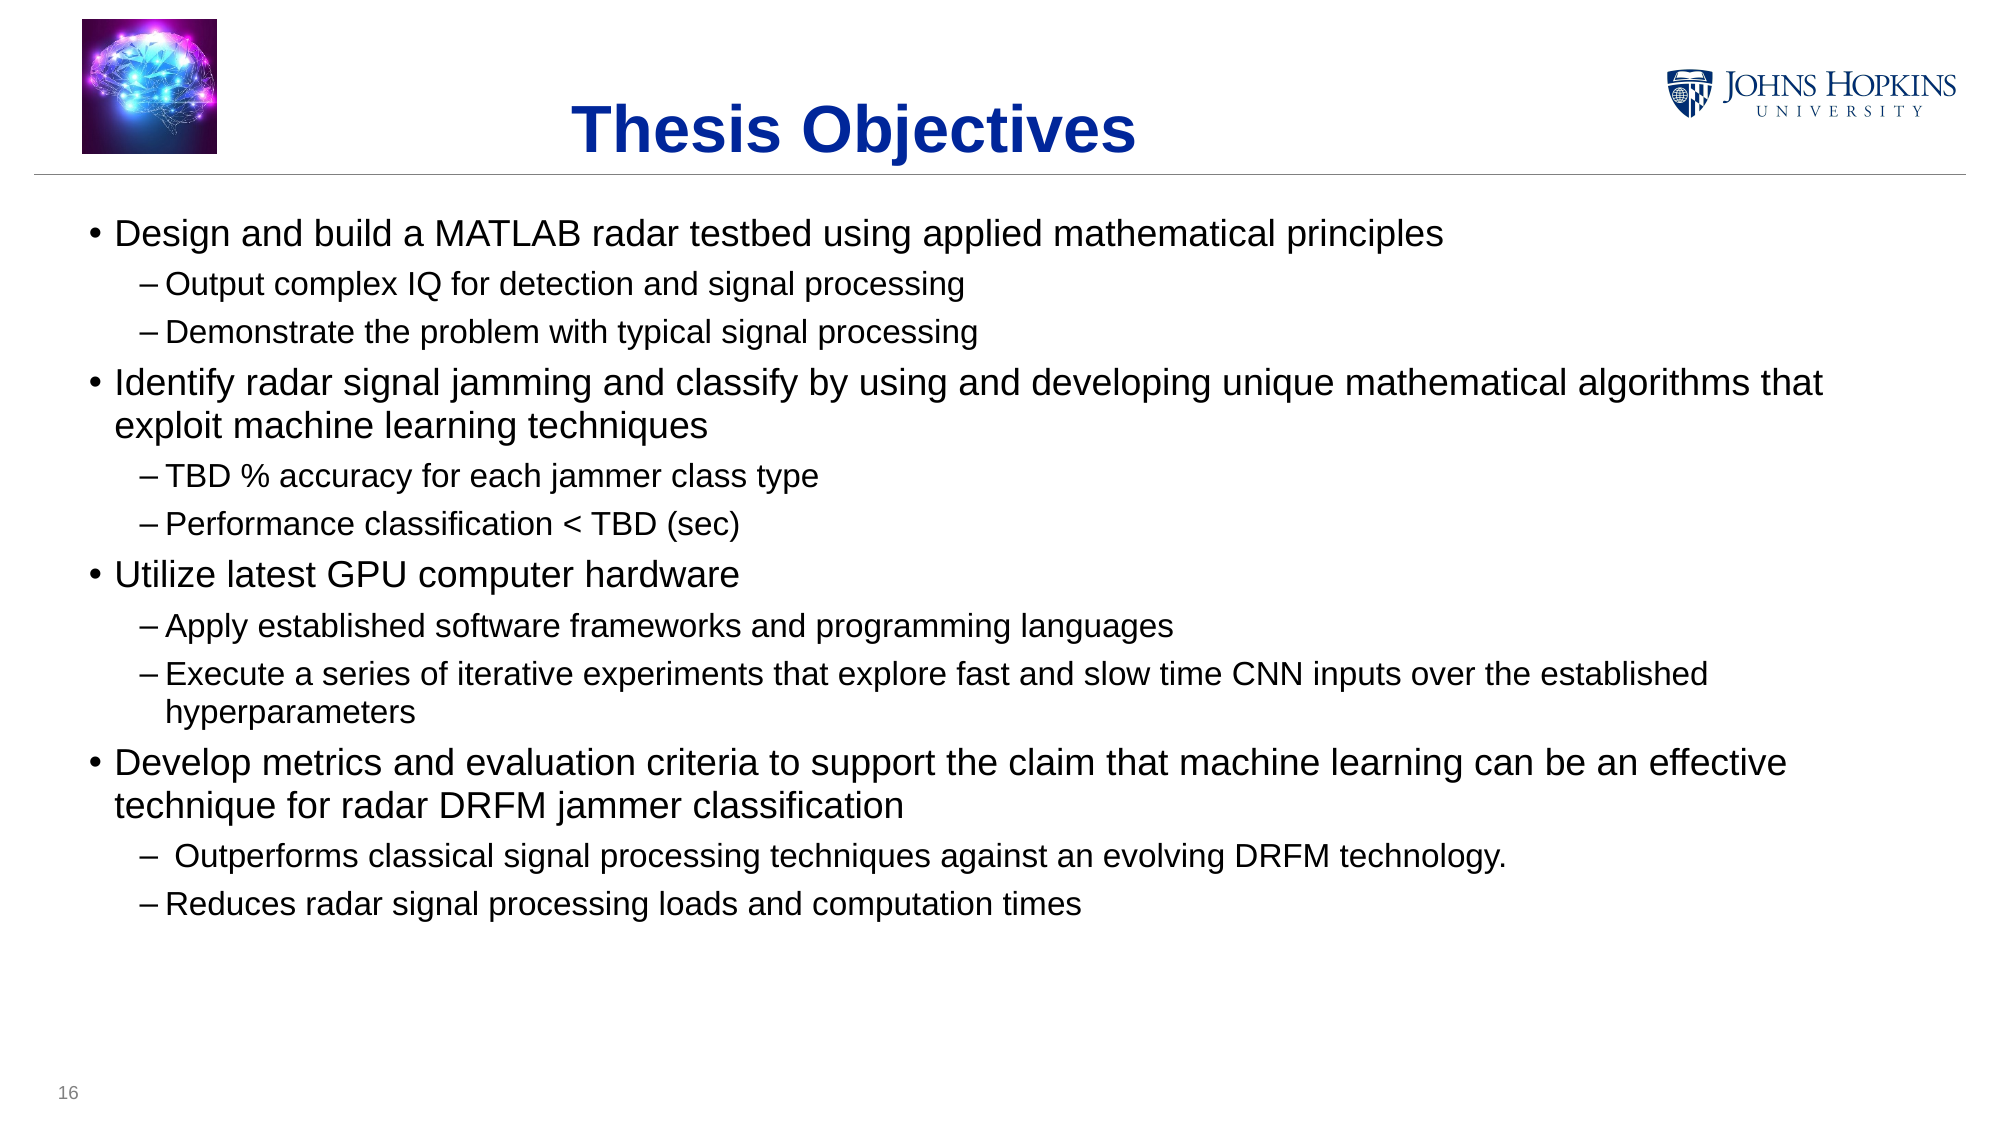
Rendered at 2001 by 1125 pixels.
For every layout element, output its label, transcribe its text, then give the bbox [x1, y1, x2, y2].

text_box Design and build a MATLAB radar testbed using applied mathematical principles Output complex IQ for detection and signal processing Demonstrate the problem with typical signal processing Identify radar signal jamming and classify by using and developing unique mathematical algorithms that exploit machine learning techniques TBD % accuracy for each jammer class type Performance classification < TBD (sec) Utilize latest GPU computer hardware Apply established software frameworks and programming languages Execute a series of iterative experiments that explore fast and slow time CNN inputs over the established hyperparameters Develop metrics and evaluation criteria to support the claim that machine learning can be an effective technique for radar DRFM jammer classification Outperforms classical signal processing techniques against an evolving DRFM technology. Reduces radar signal processing loads and computation times [74, 204, 1917, 1033]
title Thesis Objectives [74, 23, 1624, 175]
picture [81, 19, 217, 154]
slide_number 16 [43, 1061, 131, 1122]
picture [1624, 0, 1999, 219]
